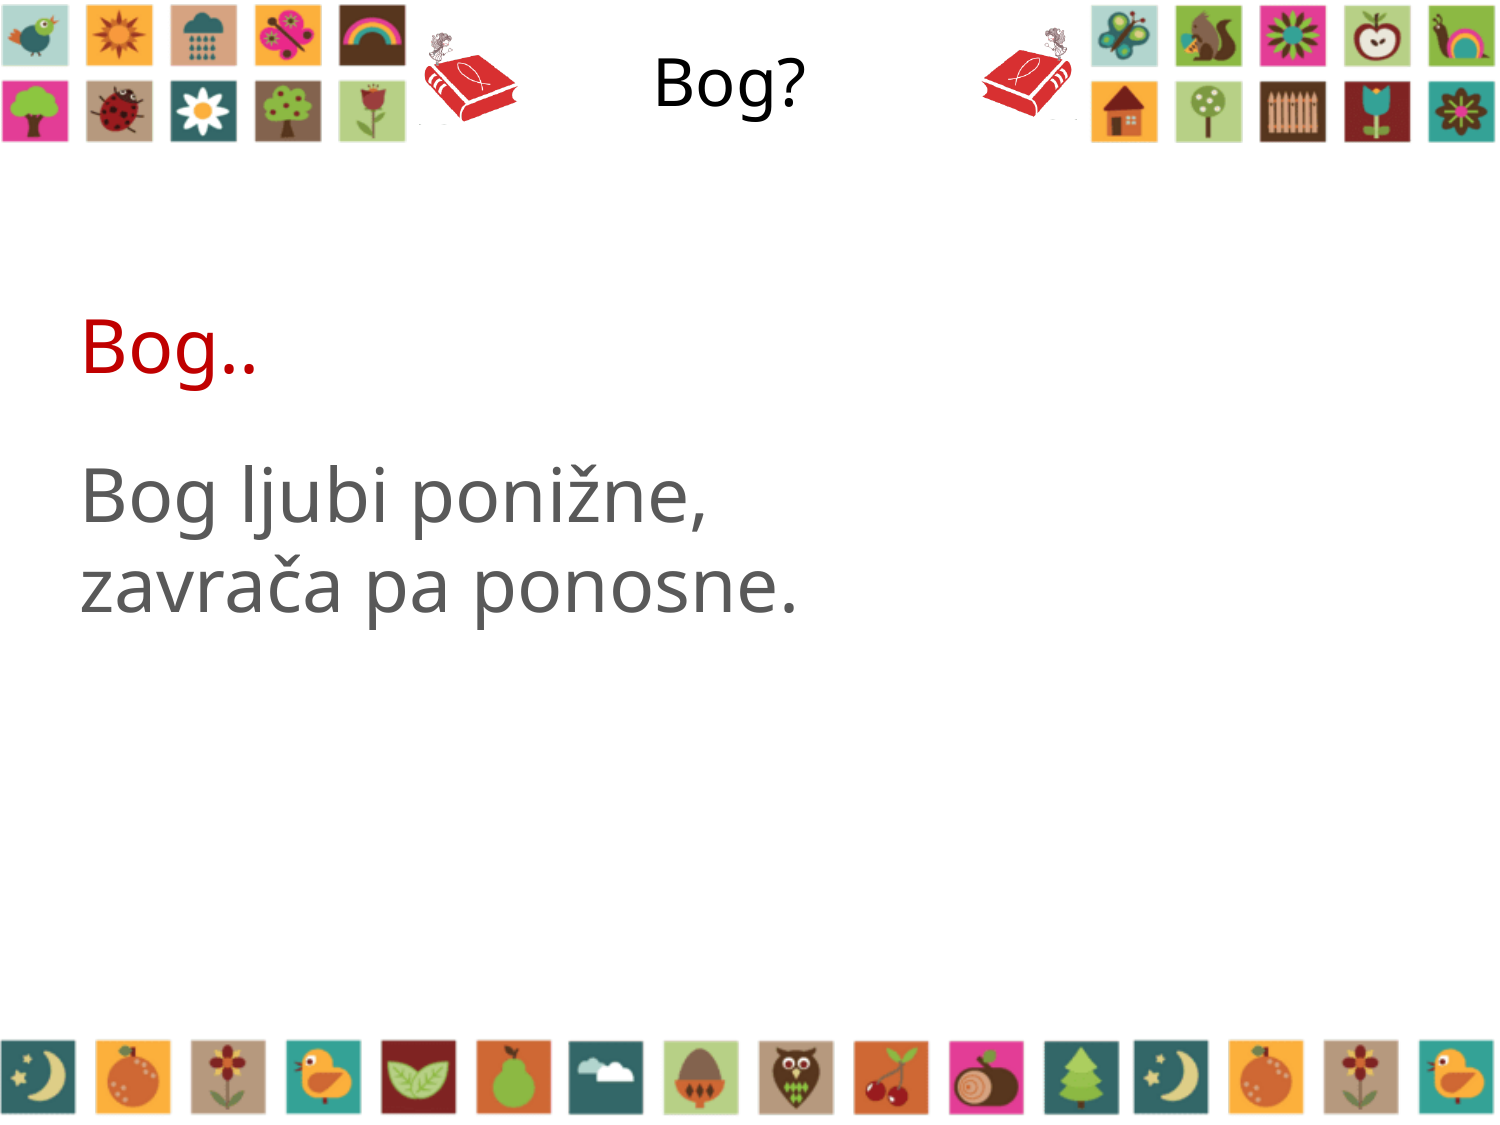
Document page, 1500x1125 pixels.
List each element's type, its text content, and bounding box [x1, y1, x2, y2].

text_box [0, 1028, 1500, 1118]
picture [950, 3, 1500, 150]
text_box Bog ljubi ponižne, zavrača pa ponosne. [64, 440, 1412, 635]
text_box Bog? [553, 32, 1071, 128]
picture [0, 3, 550, 150]
text_box Bog.. [64, 290, 1412, 396]
